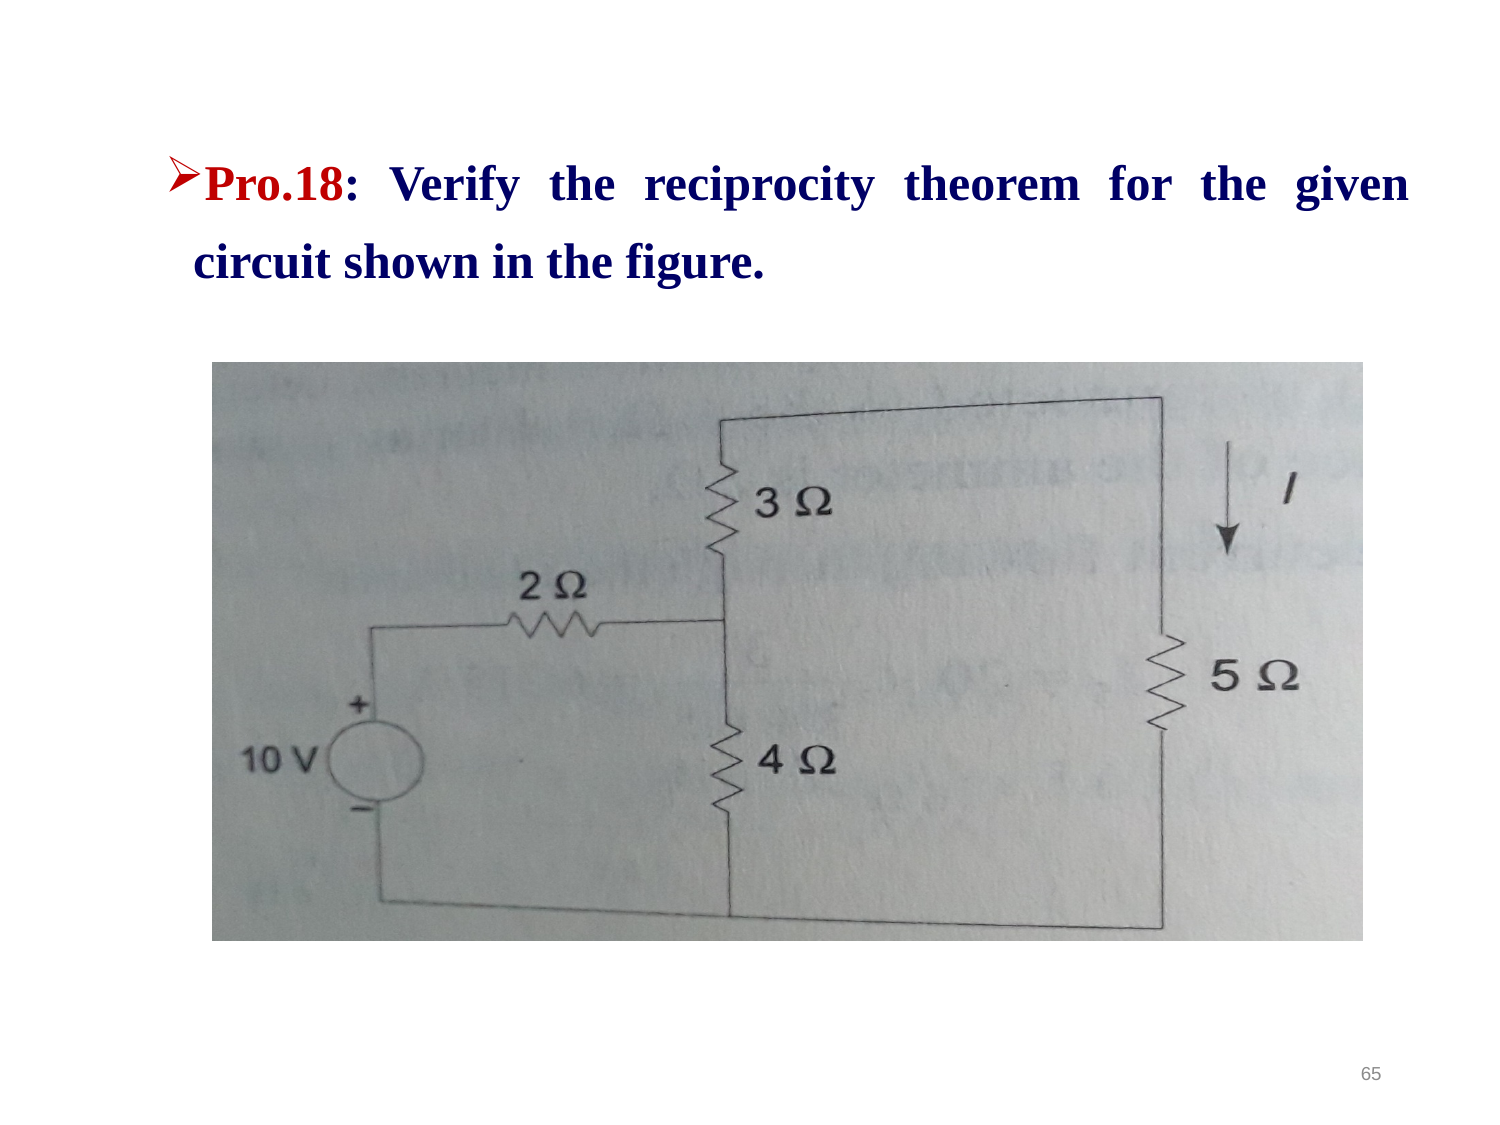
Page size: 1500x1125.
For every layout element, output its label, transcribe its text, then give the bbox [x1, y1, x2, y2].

picture [212, 362, 1363, 941]
list Pro.18: Verify the reciprocity theorem for the given circuit shown in the figure. [150, 125, 1425, 888]
slide_number 65 [1059, 1042, 1397, 1103]
